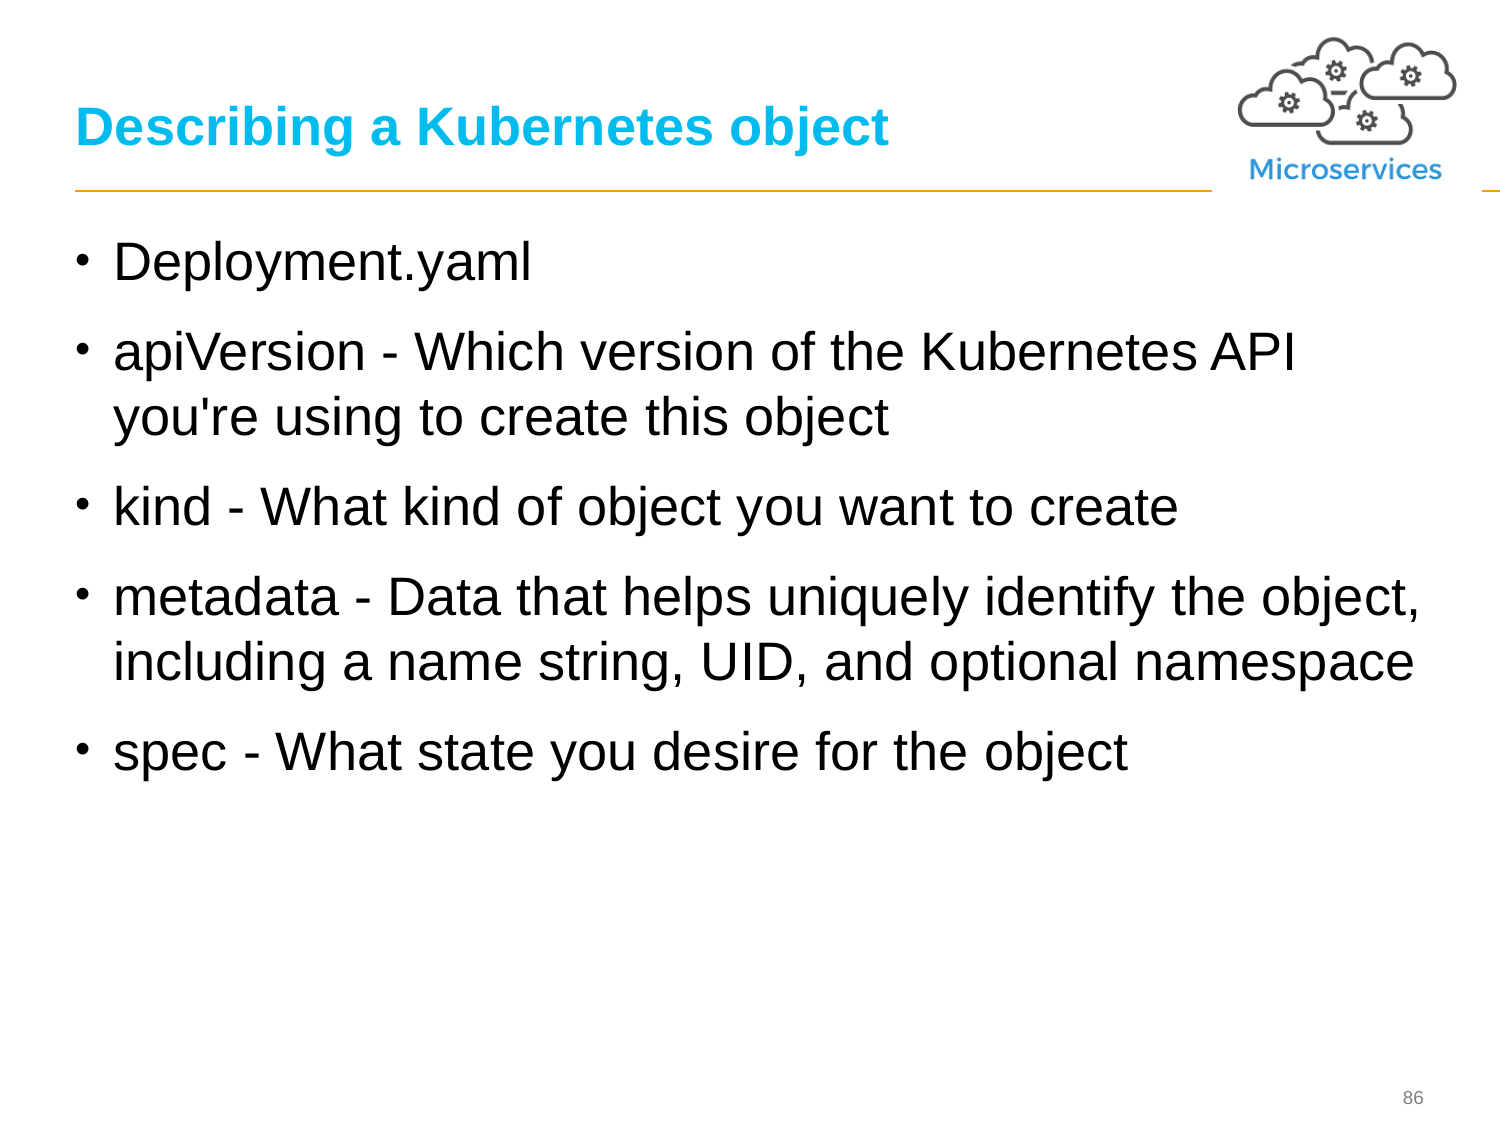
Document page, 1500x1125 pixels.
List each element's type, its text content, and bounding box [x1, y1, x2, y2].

picture [1212, 1, 1482, 203]
list Deployment.yaml apiVersion - Which version of the Kubernetes API you're using to create this object kind - What kind of object you want to create metadata - Data that helps uniquely identify the object, including a name string, UID, and optional namespace spec - What state you desire for the object [75, 226, 1425, 1018]
title Describing a Kubernetes object [75, 27, 1422, 157]
